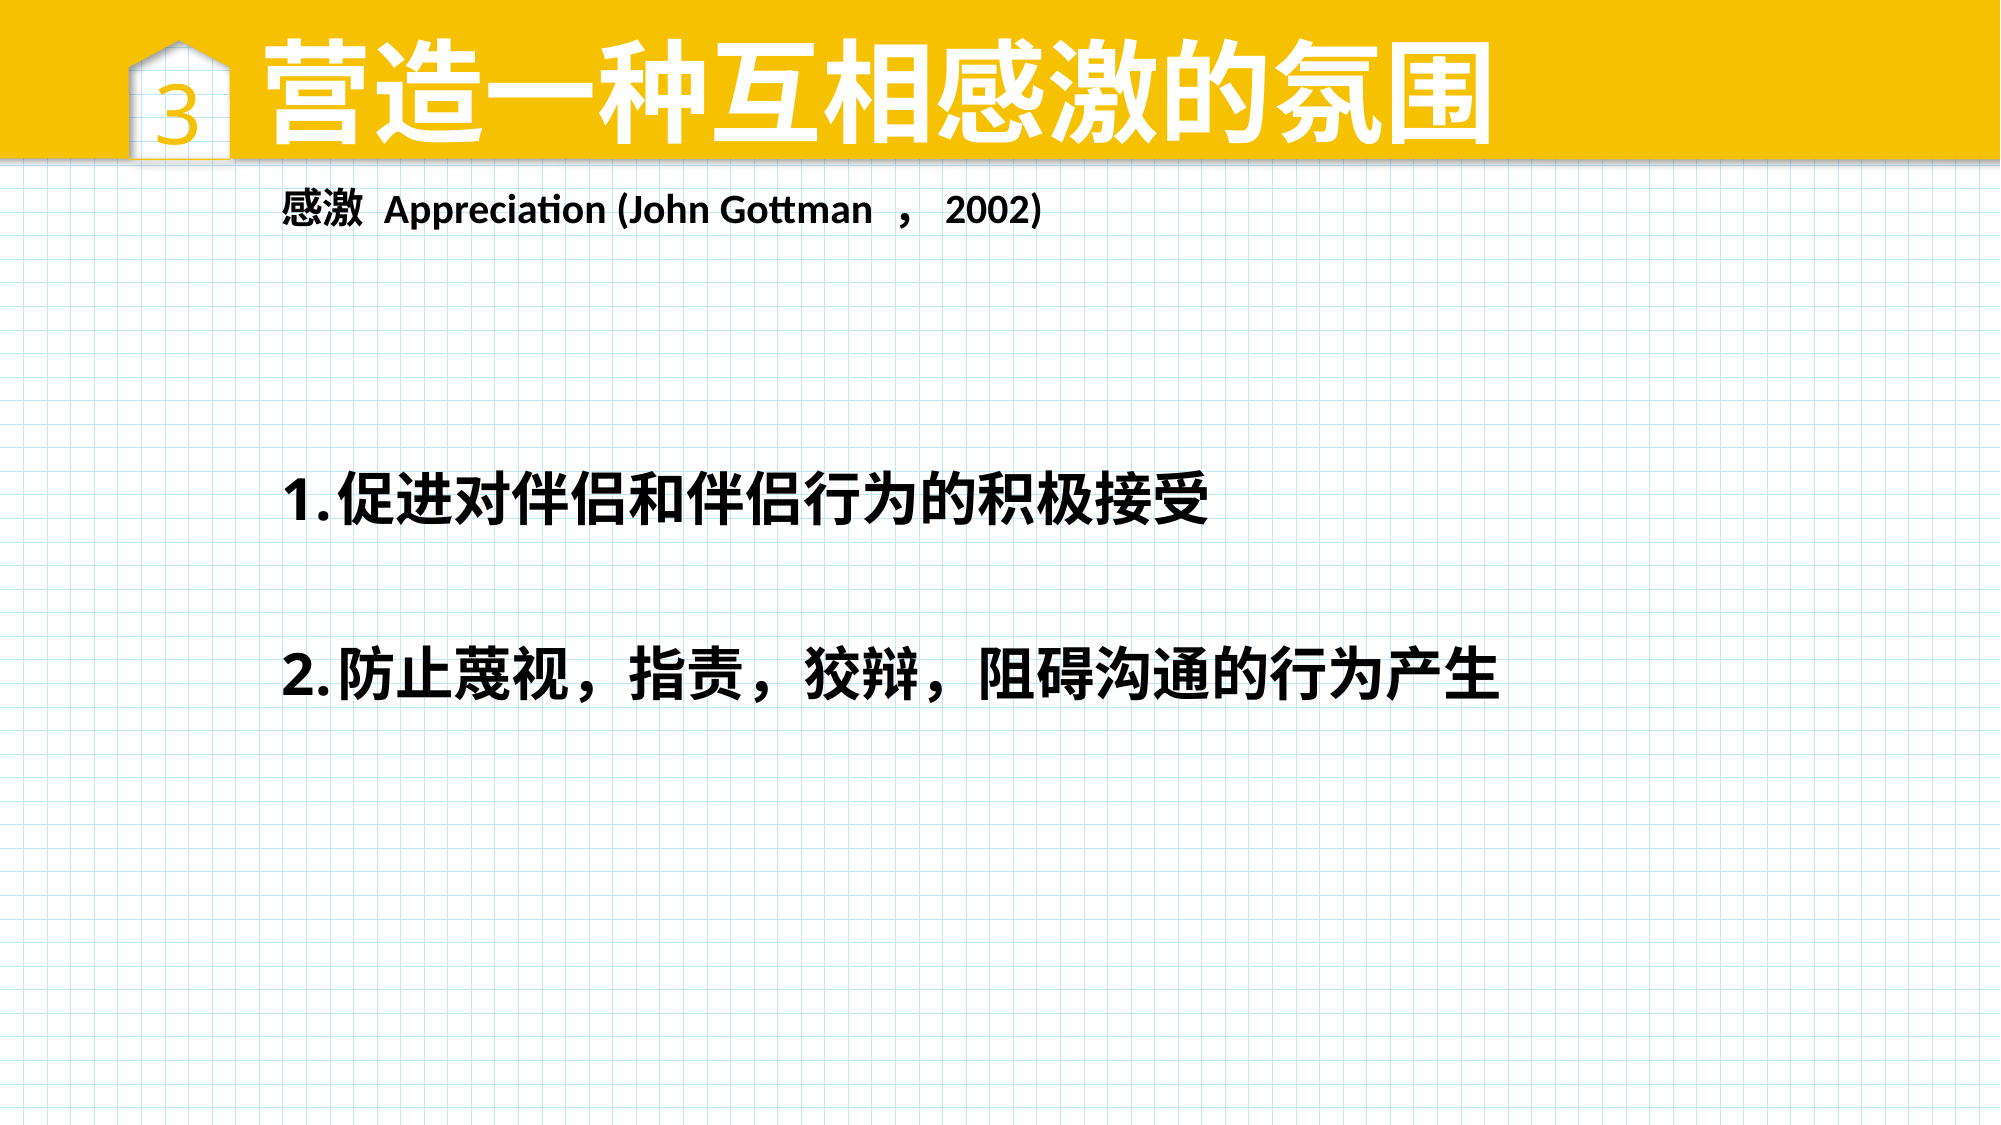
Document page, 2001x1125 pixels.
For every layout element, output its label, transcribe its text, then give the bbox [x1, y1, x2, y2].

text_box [0, 0, 2000, 219]
text_box 促进对伴侣和伴侣行为的积极接受 防止蔑视，指责，狡辩，阻碍沟通的行为产生 [266, 437, 1822, 715]
text_box 感激 Appreciation (John Gottman ，2002) [266, 219, 1605, 238]
